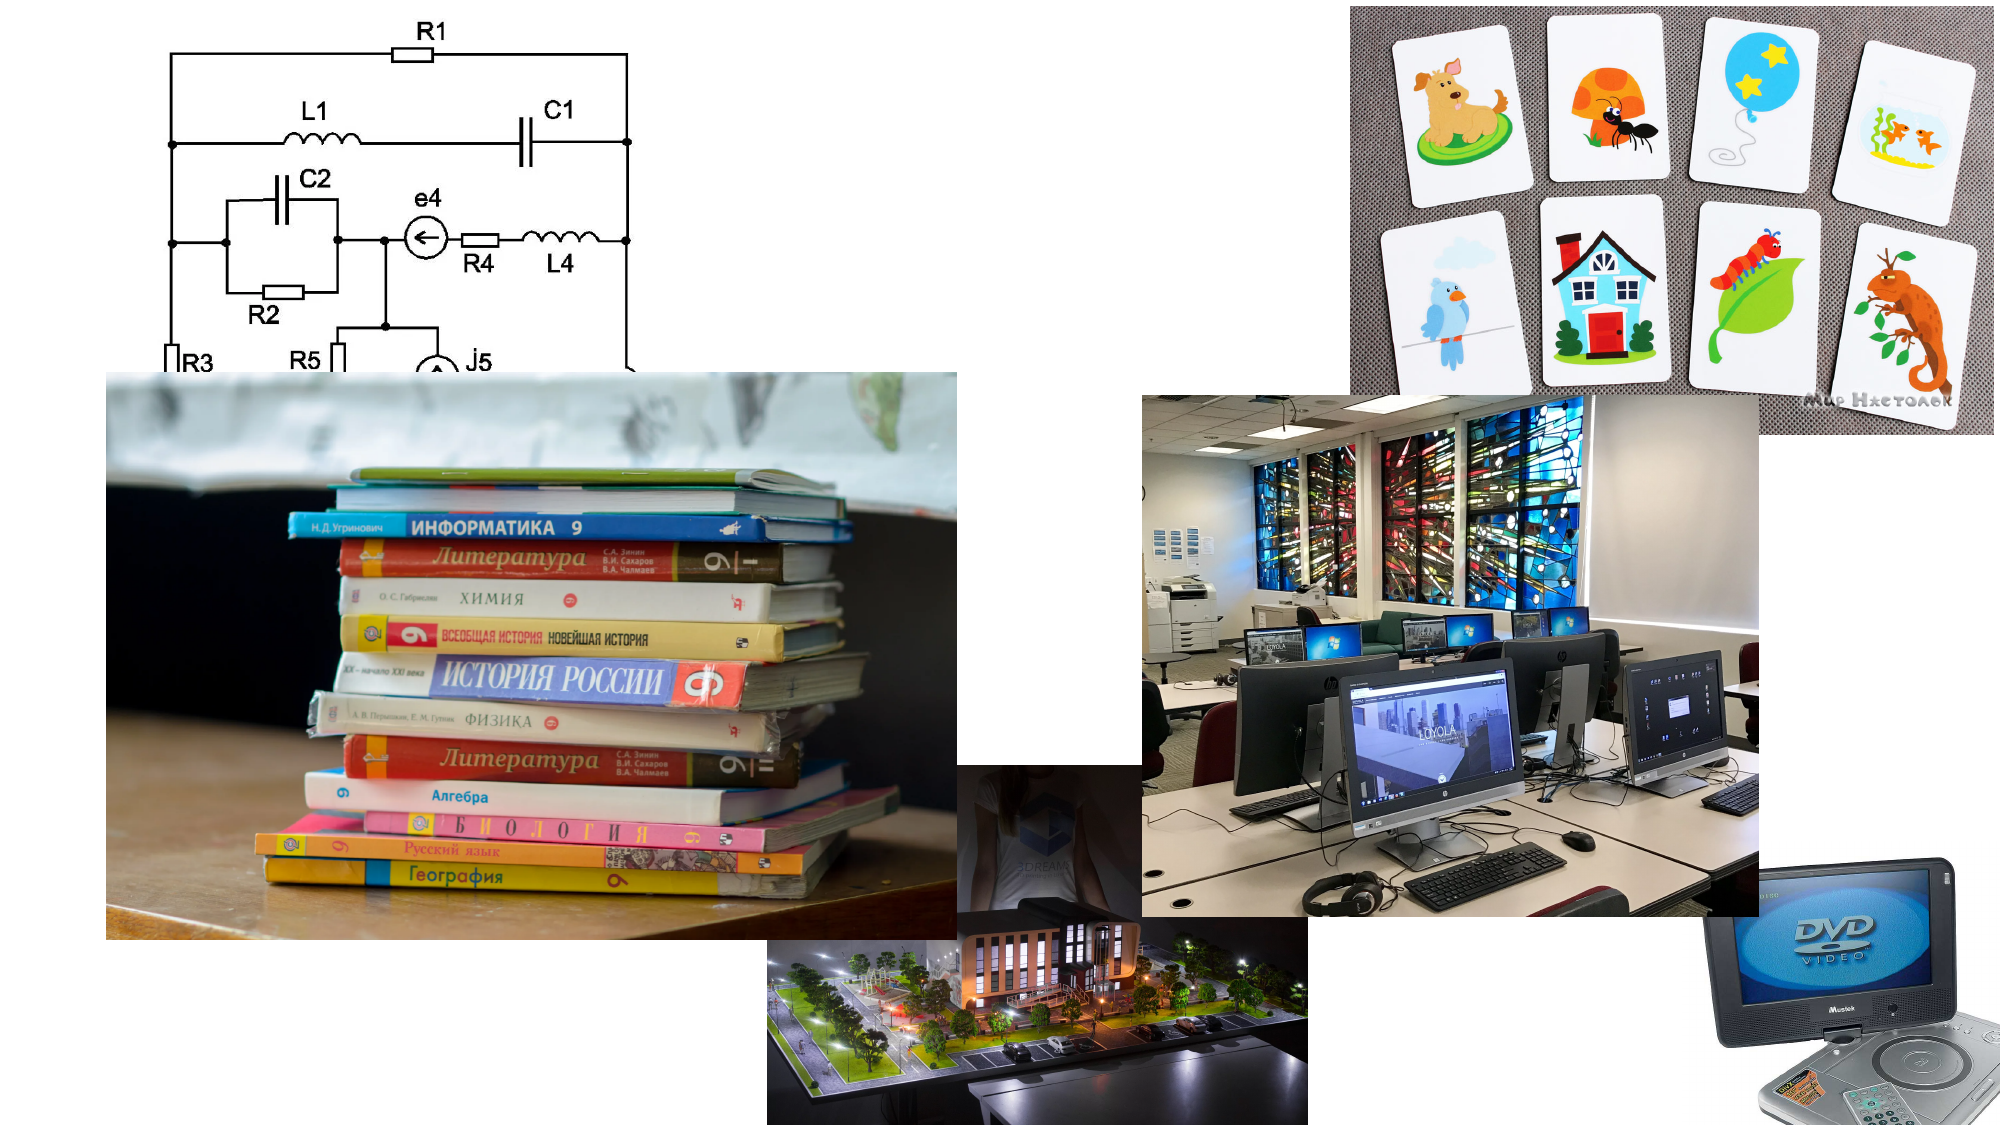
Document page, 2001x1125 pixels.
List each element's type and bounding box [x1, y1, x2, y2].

picture [767, 765, 1308, 1125]
picture [106, 18, 674, 372]
list [106, 372, 957, 940]
picture [1350, 6, 1994, 435]
picture [1682, 841, 2000, 1125]
list [1142, 395, 1759, 917]
